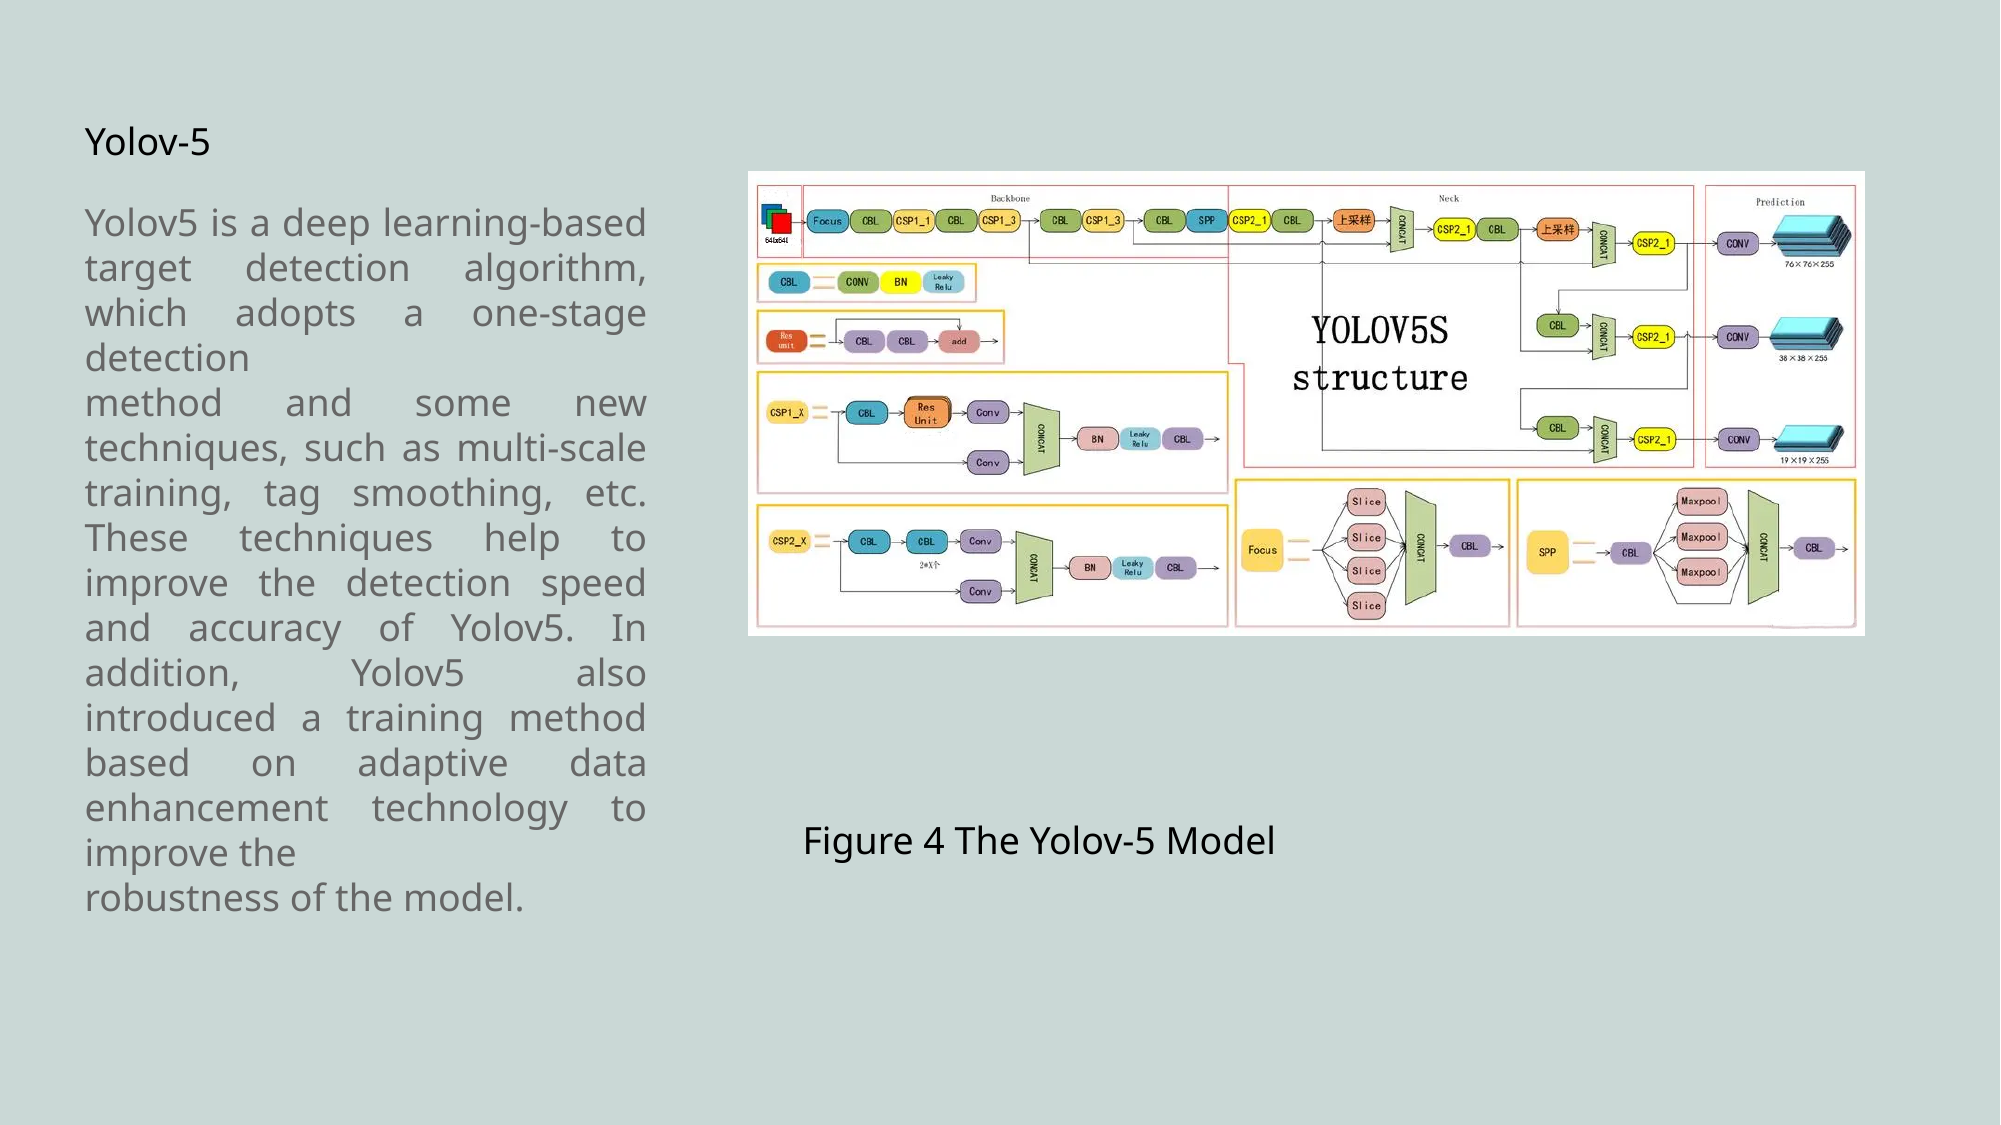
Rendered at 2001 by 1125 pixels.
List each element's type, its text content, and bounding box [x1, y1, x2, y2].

text_box Yolov5 is a deep learning-based target detection algorithm, which adopts a one-stage detection method and some new techniques, such as multi-scale training, tag smoothing, etc. These techniques help to improve the detection speed and accuracy of Yolov5. In addition, Yolov5 also introduced a training method based on adaptive data enhancement technology to improve the robustness of the model. [69, 191, 663, 927]
picture [748, 171, 1865, 636]
text_box Yolov-5 [70, 110, 227, 171]
text_box Figure 4 The Yolov-5 Model [787, 809, 1366, 870]
